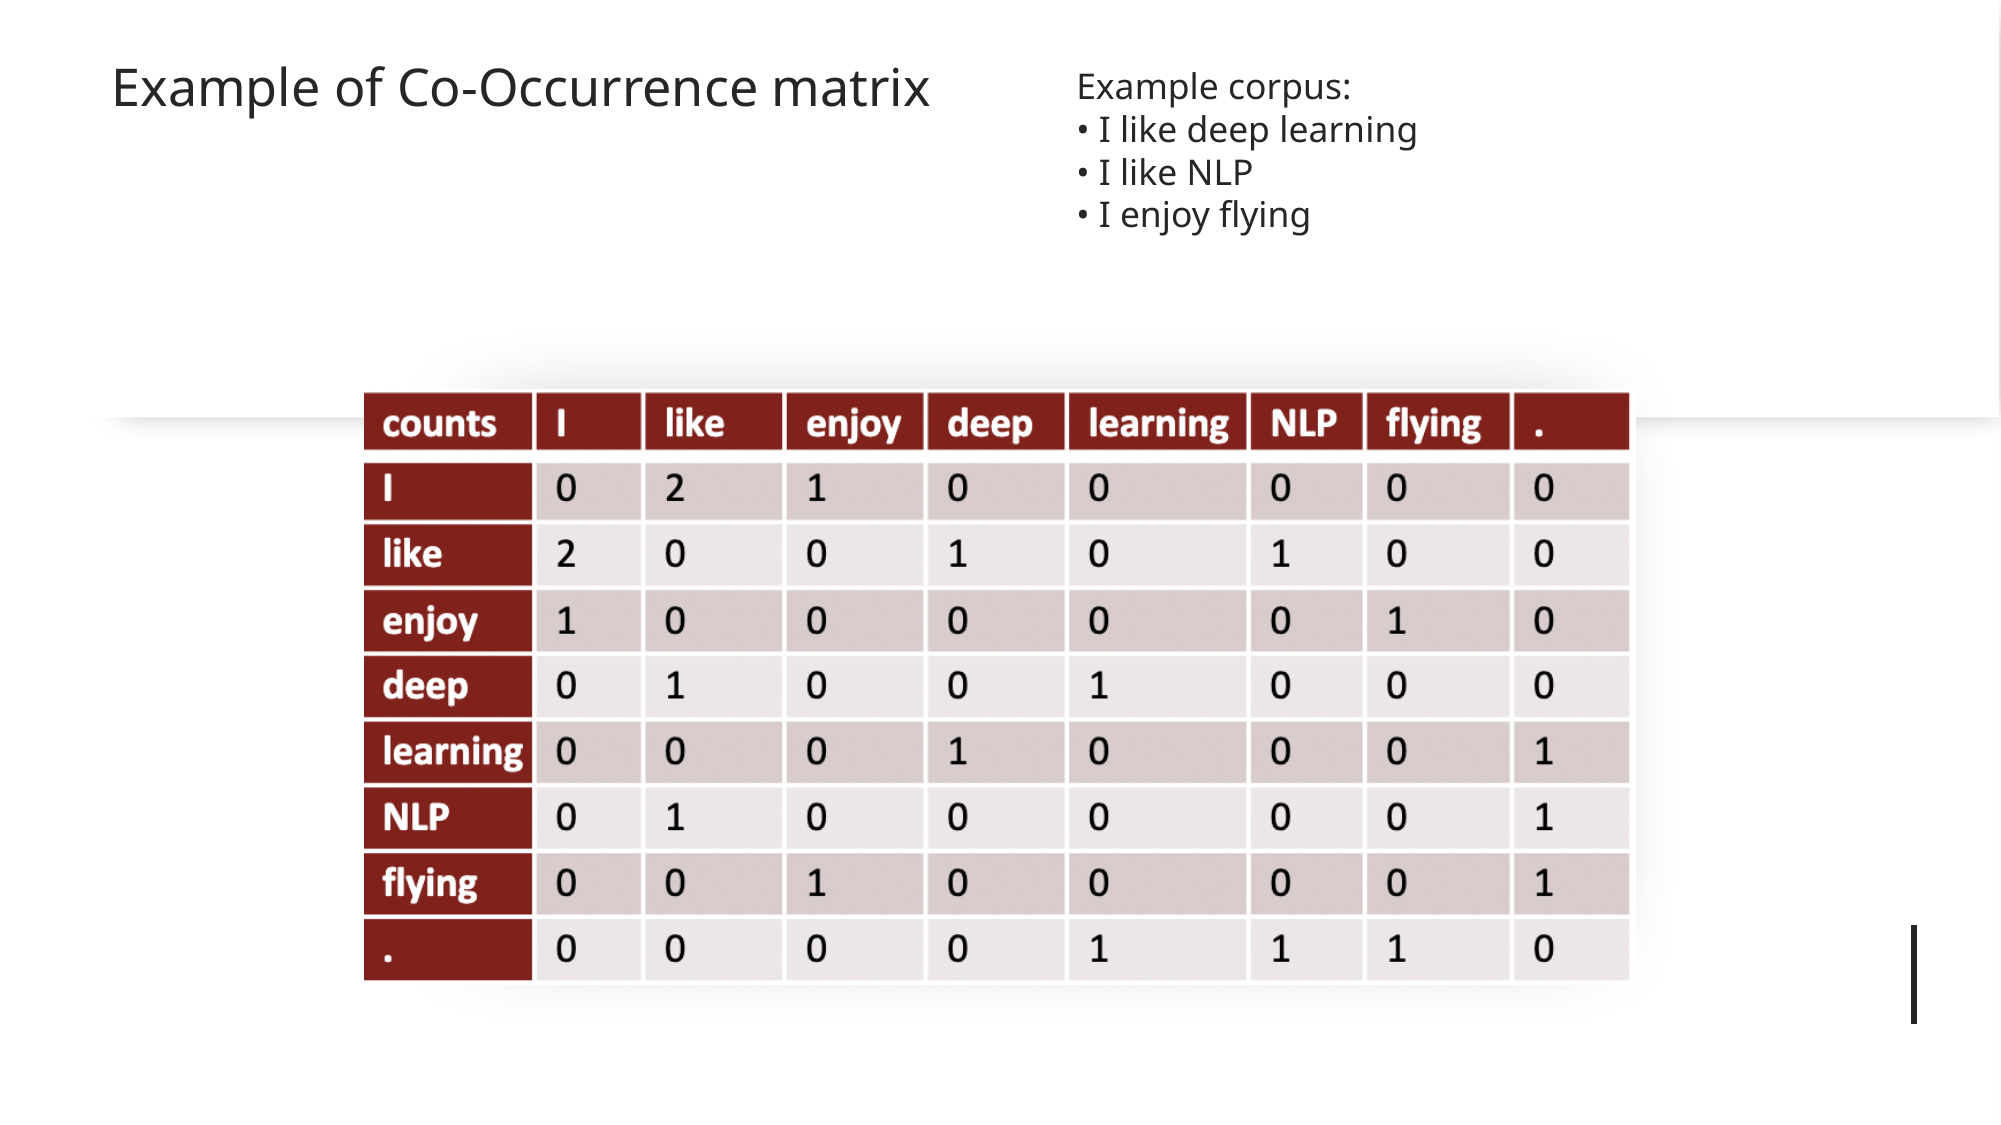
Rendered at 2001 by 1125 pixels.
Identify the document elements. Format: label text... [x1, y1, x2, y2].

picture [363, 389, 1636, 985]
list Example corpus: • I like deep learning • I like NLP • I enjoy flying [1061, 48, 1811, 251]
title Example of Co-Occurrence matrix [96, 48, 995, 251]
